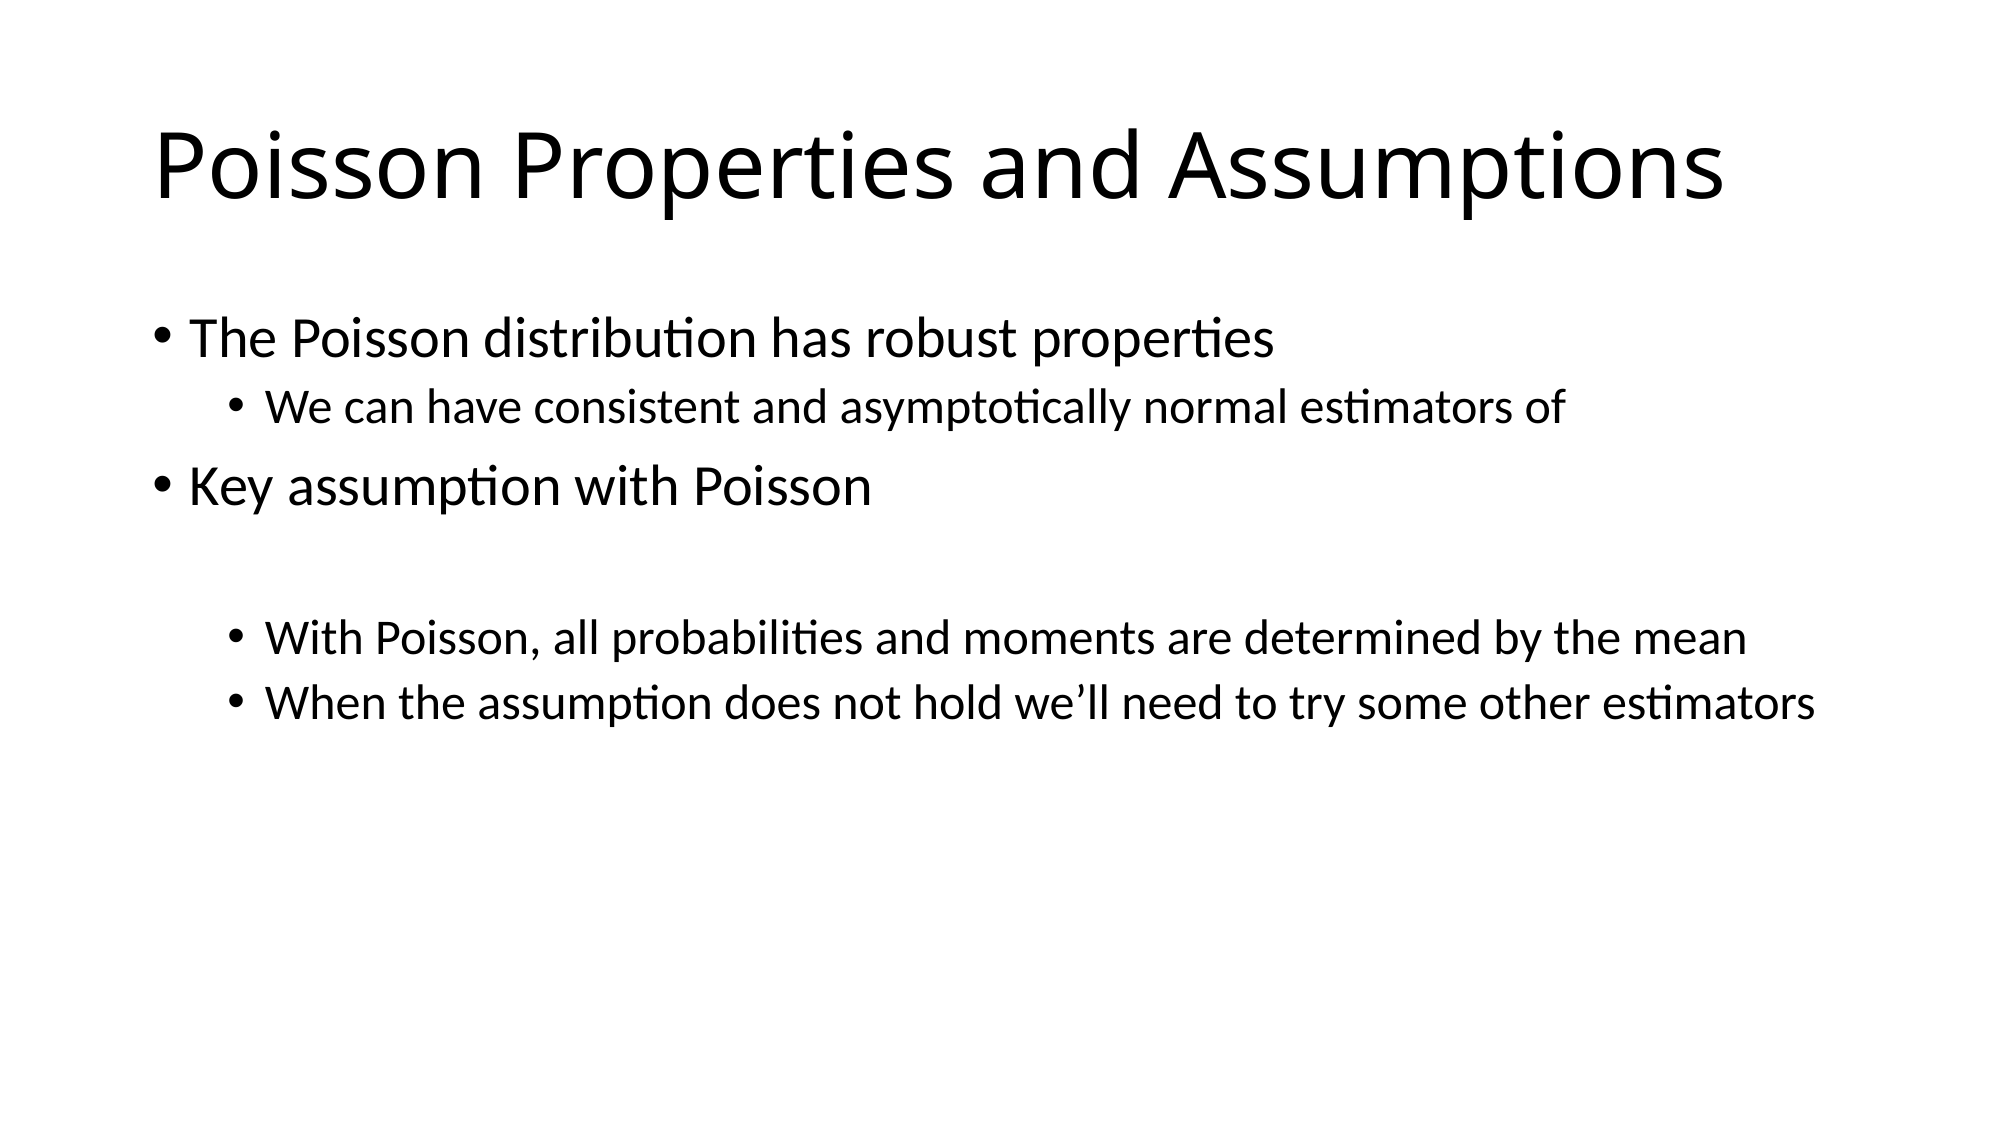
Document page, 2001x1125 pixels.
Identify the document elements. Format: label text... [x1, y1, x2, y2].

title Poisson Properties and Assumptions [137, 59, 1863, 278]
